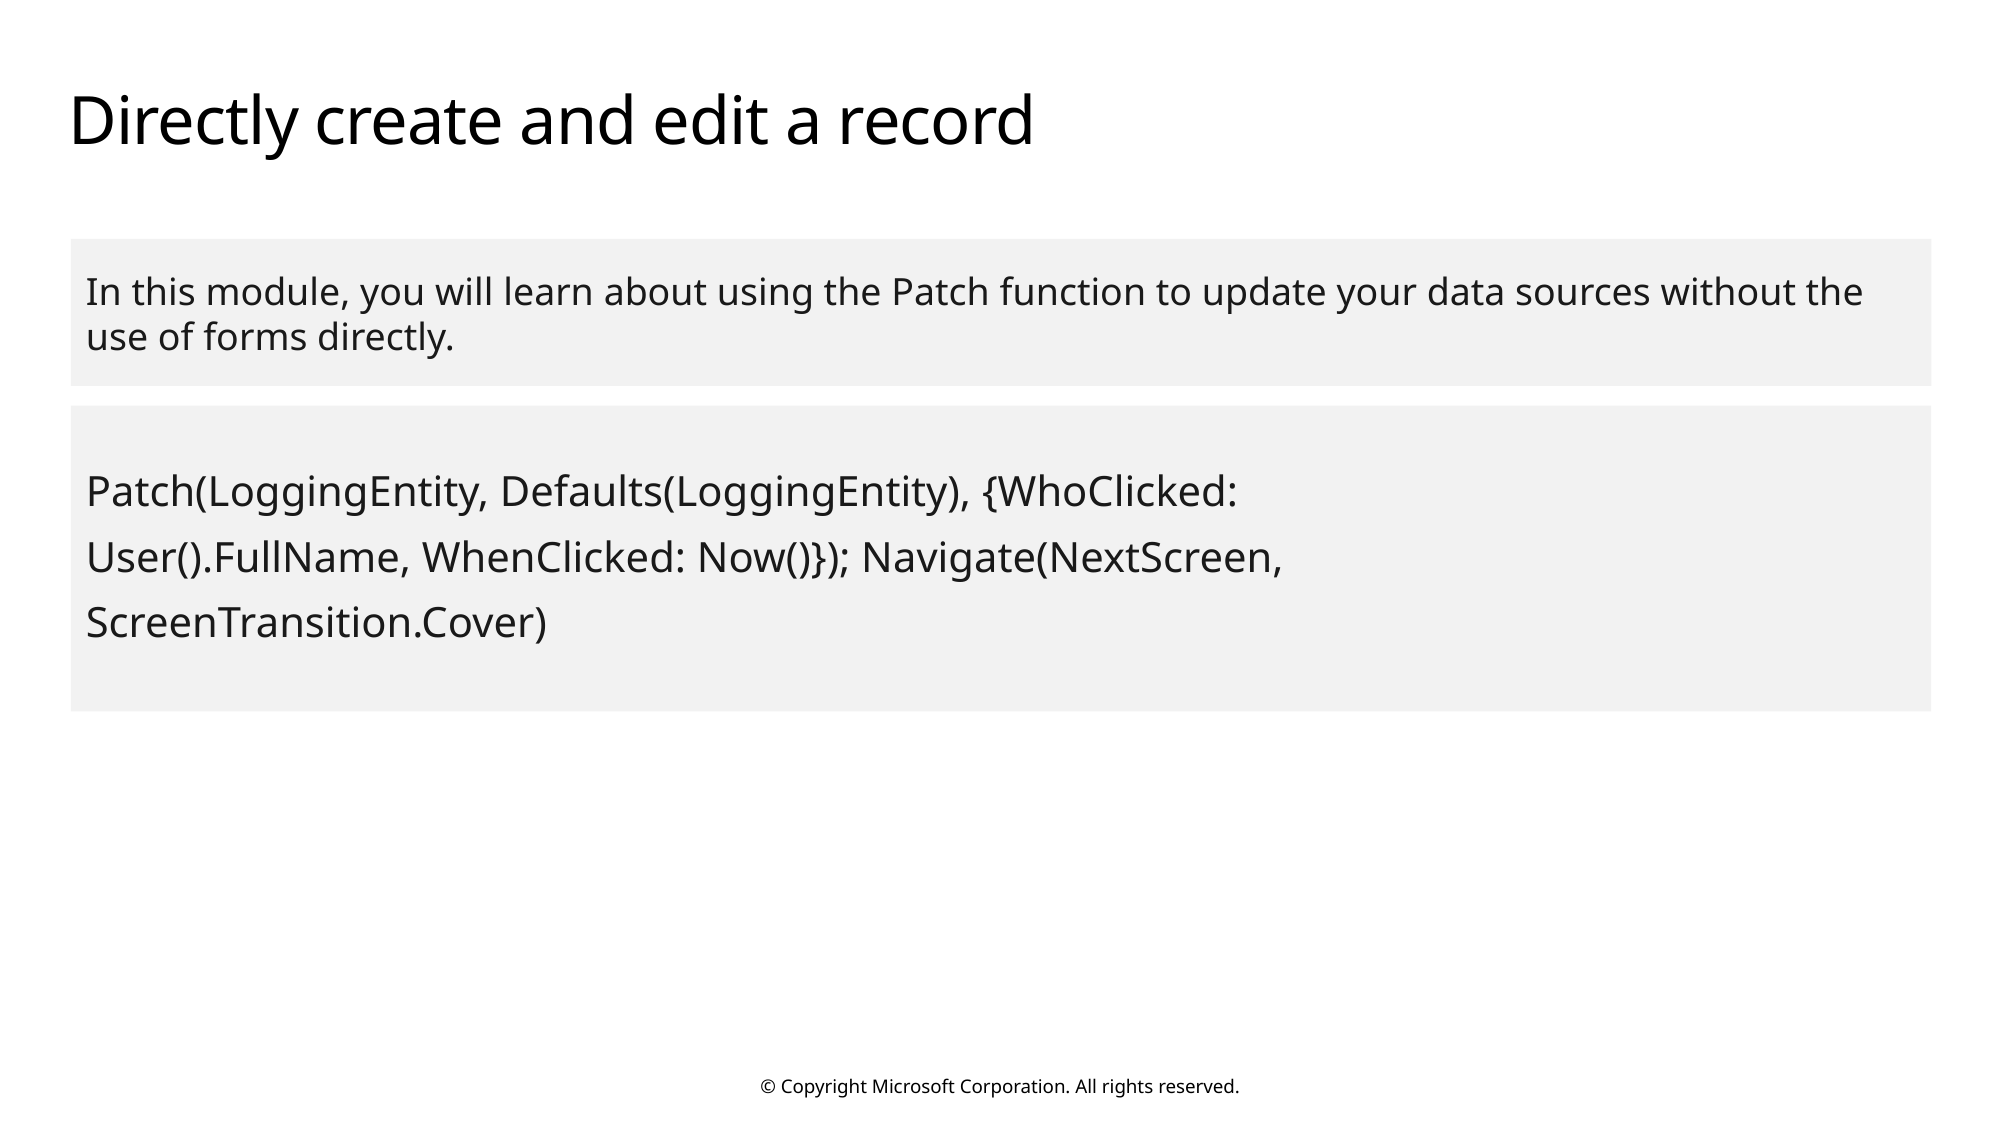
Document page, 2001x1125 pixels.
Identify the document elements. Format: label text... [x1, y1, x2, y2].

title Directly create and edit a record [68, 72, 1930, 184]
list In this module, you will learn about using the Patch function to update your data sources without the use of forms directly. [70, 238, 1932, 386]
text_box Patch(LoggingEntity, Defaults(LoggingEntity), {WhoClicked: User().FullName, WhenClicked: Now()}); Navigate(NextScreen, ScreenTransition.Cover) [70, 405, 1932, 712]
